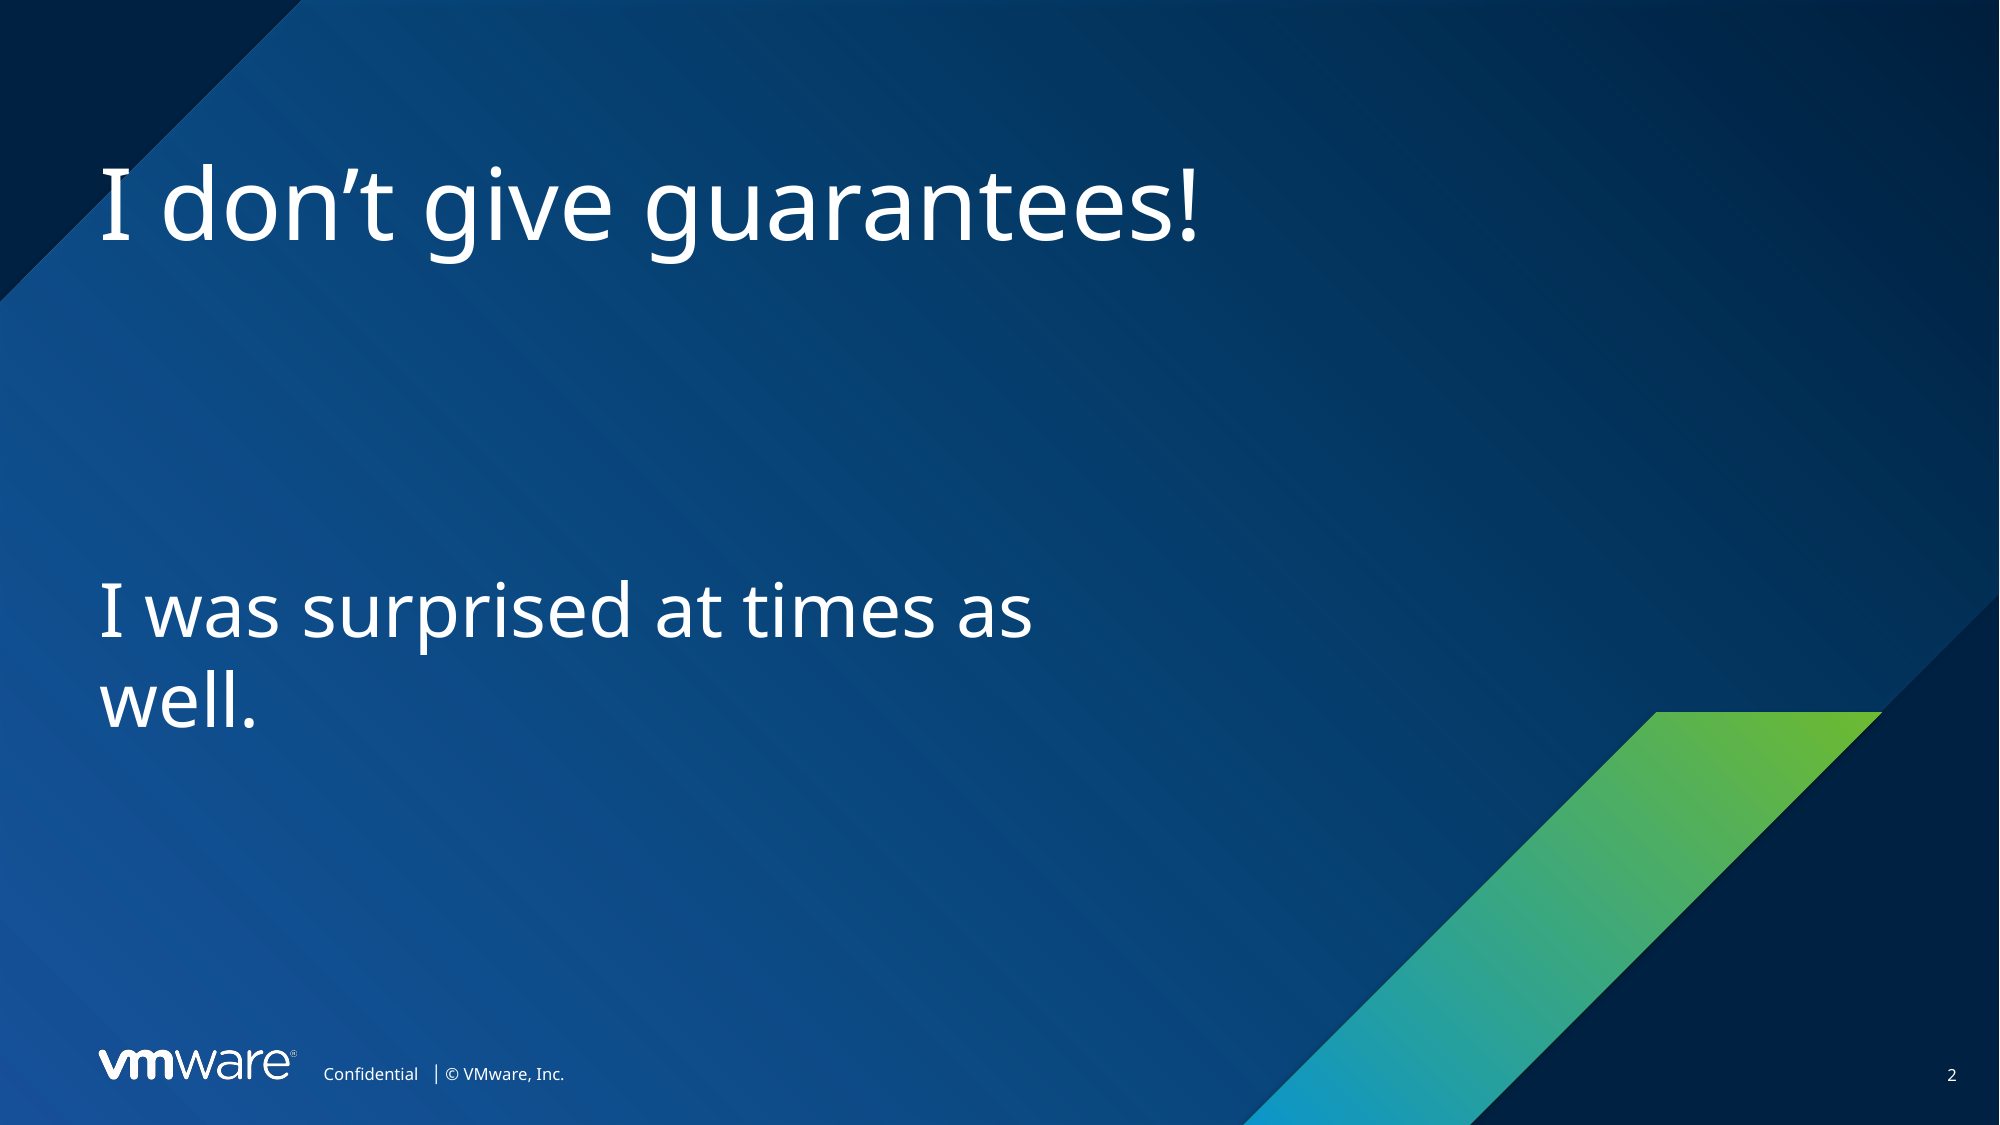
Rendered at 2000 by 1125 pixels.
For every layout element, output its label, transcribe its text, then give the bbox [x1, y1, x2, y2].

list I was surprised at times as well. [99, 562, 1075, 938]
picture [68, 1019, 321, 1111]
title I don’t give guarantees! [99, 153, 1900, 412]
